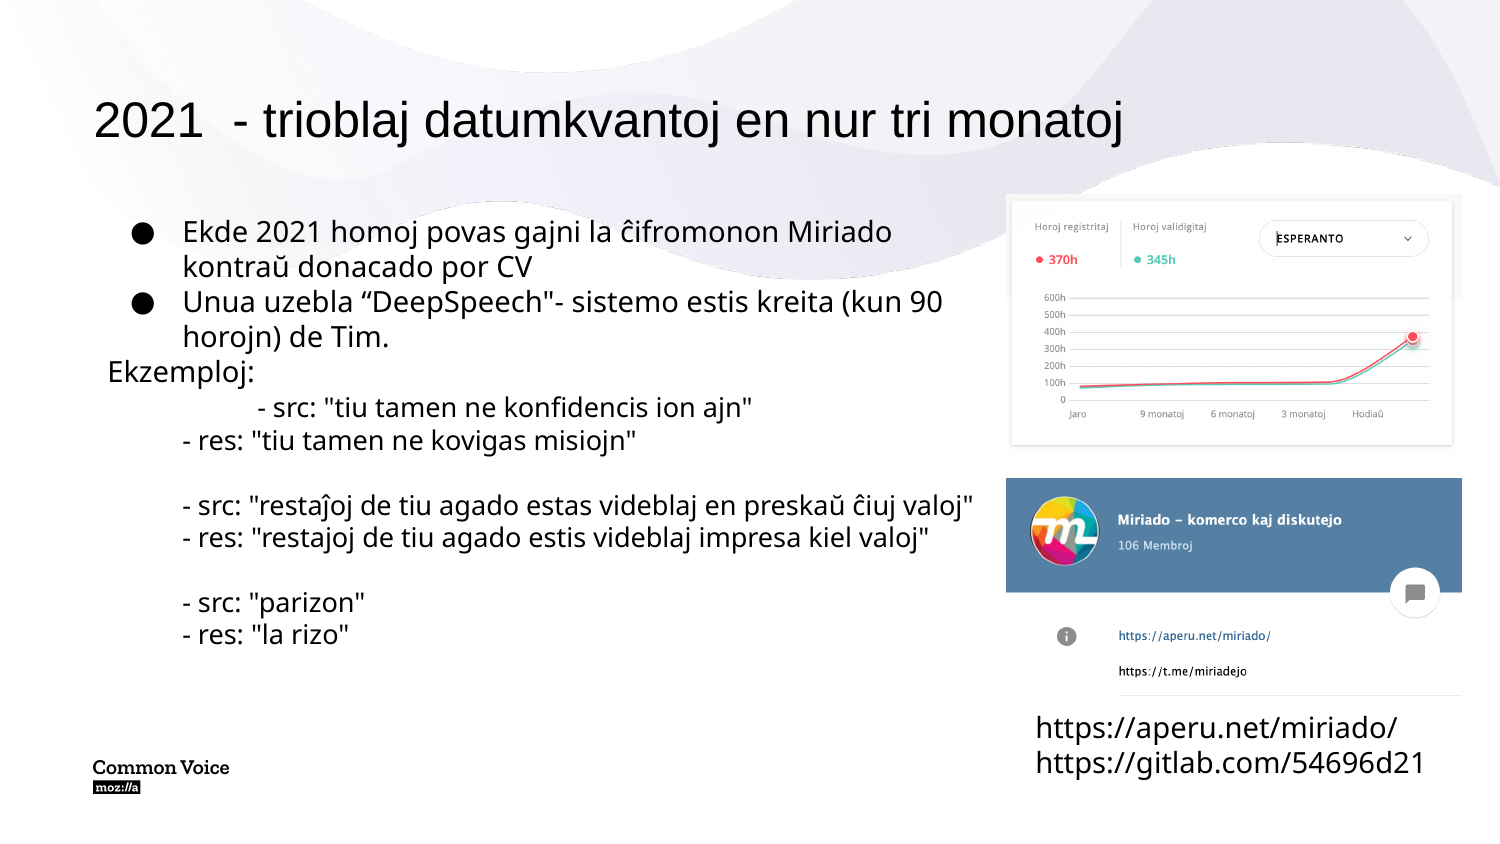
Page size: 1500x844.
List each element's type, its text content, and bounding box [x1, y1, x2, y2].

picture [0, 0, 1500, 454]
picture [93, 760, 229, 794]
picture [1006, 477, 1462, 711]
text_box Ekde 2021 homoj povas gajni la ĉifromonon Miriado kontraŭ donacado por CV Unua uzebla “DeepSpeech"- sistemo estis kreita (kun 90 horojn) de Tim. Ekzemploj: - src: "tiu tamen ne konfidencis ion ajn" - res: "tiu tamen ne kovigas misiojn" - src: "restaĵoj de tiu agado estas videblaj en preskaŭ ĉiuj valoj" - res: "restajoj de tiu agado estis videblaj impresa kiel valoj" - src: "parizon" - res: "la rizo" [92, 288, 993, 666]
text_box https://aperu.net/miriado/ https://gitlab.com/54696d21 [1020, 717, 1462, 795]
